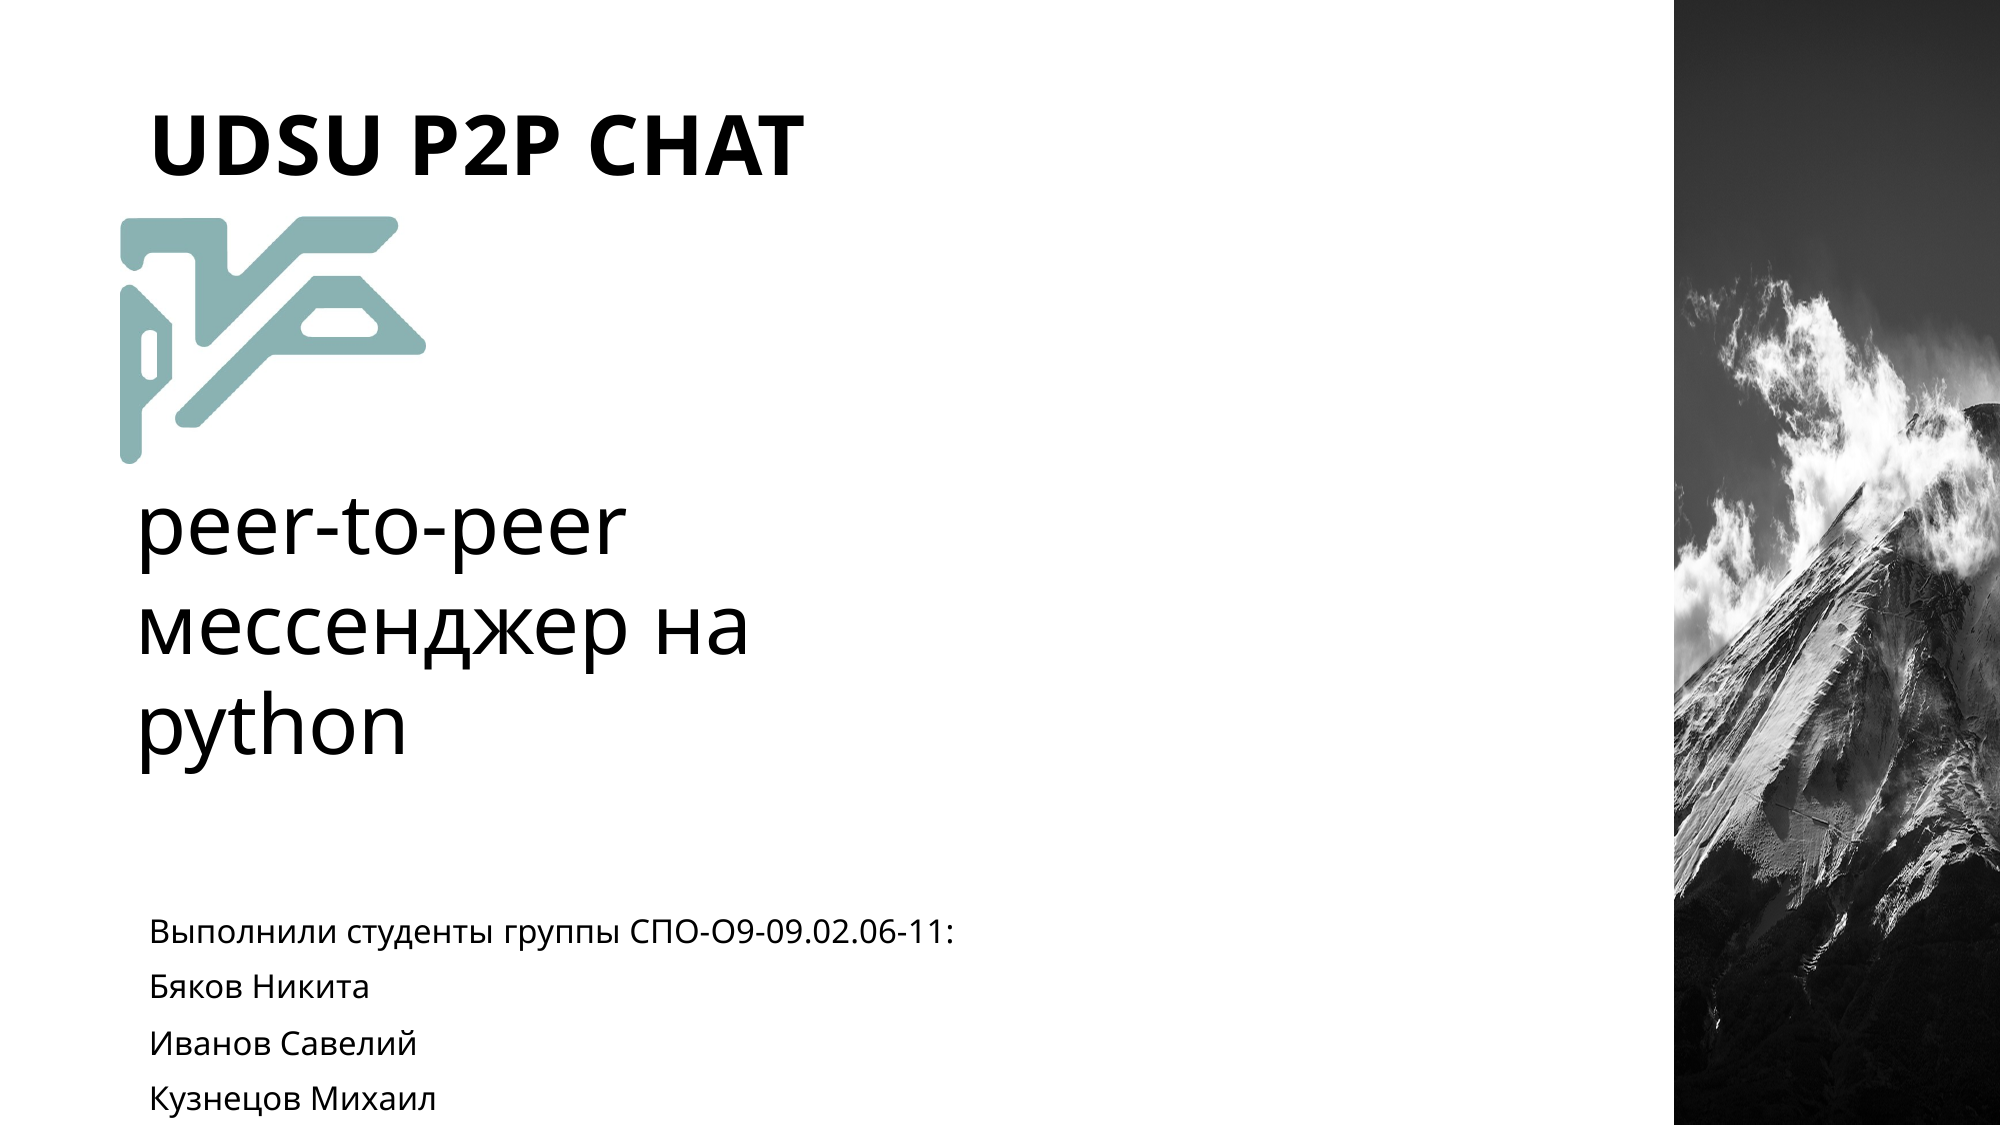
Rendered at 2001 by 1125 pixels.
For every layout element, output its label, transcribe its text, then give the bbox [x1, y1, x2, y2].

title UdSU p2p chat [134, 96, 830, 216]
picture [1309, 0, 2000, 1125]
picture [120, 216, 426, 464]
subtitle Выполнили студенты группы СПО-О9-09.02.06-11: Бяков Никита Иванов Савелий Кузнецов Михаил [134, 901, 1229, 1125]
text_box peer-to-peer мессенджер на python [120, 463, 1025, 779]
